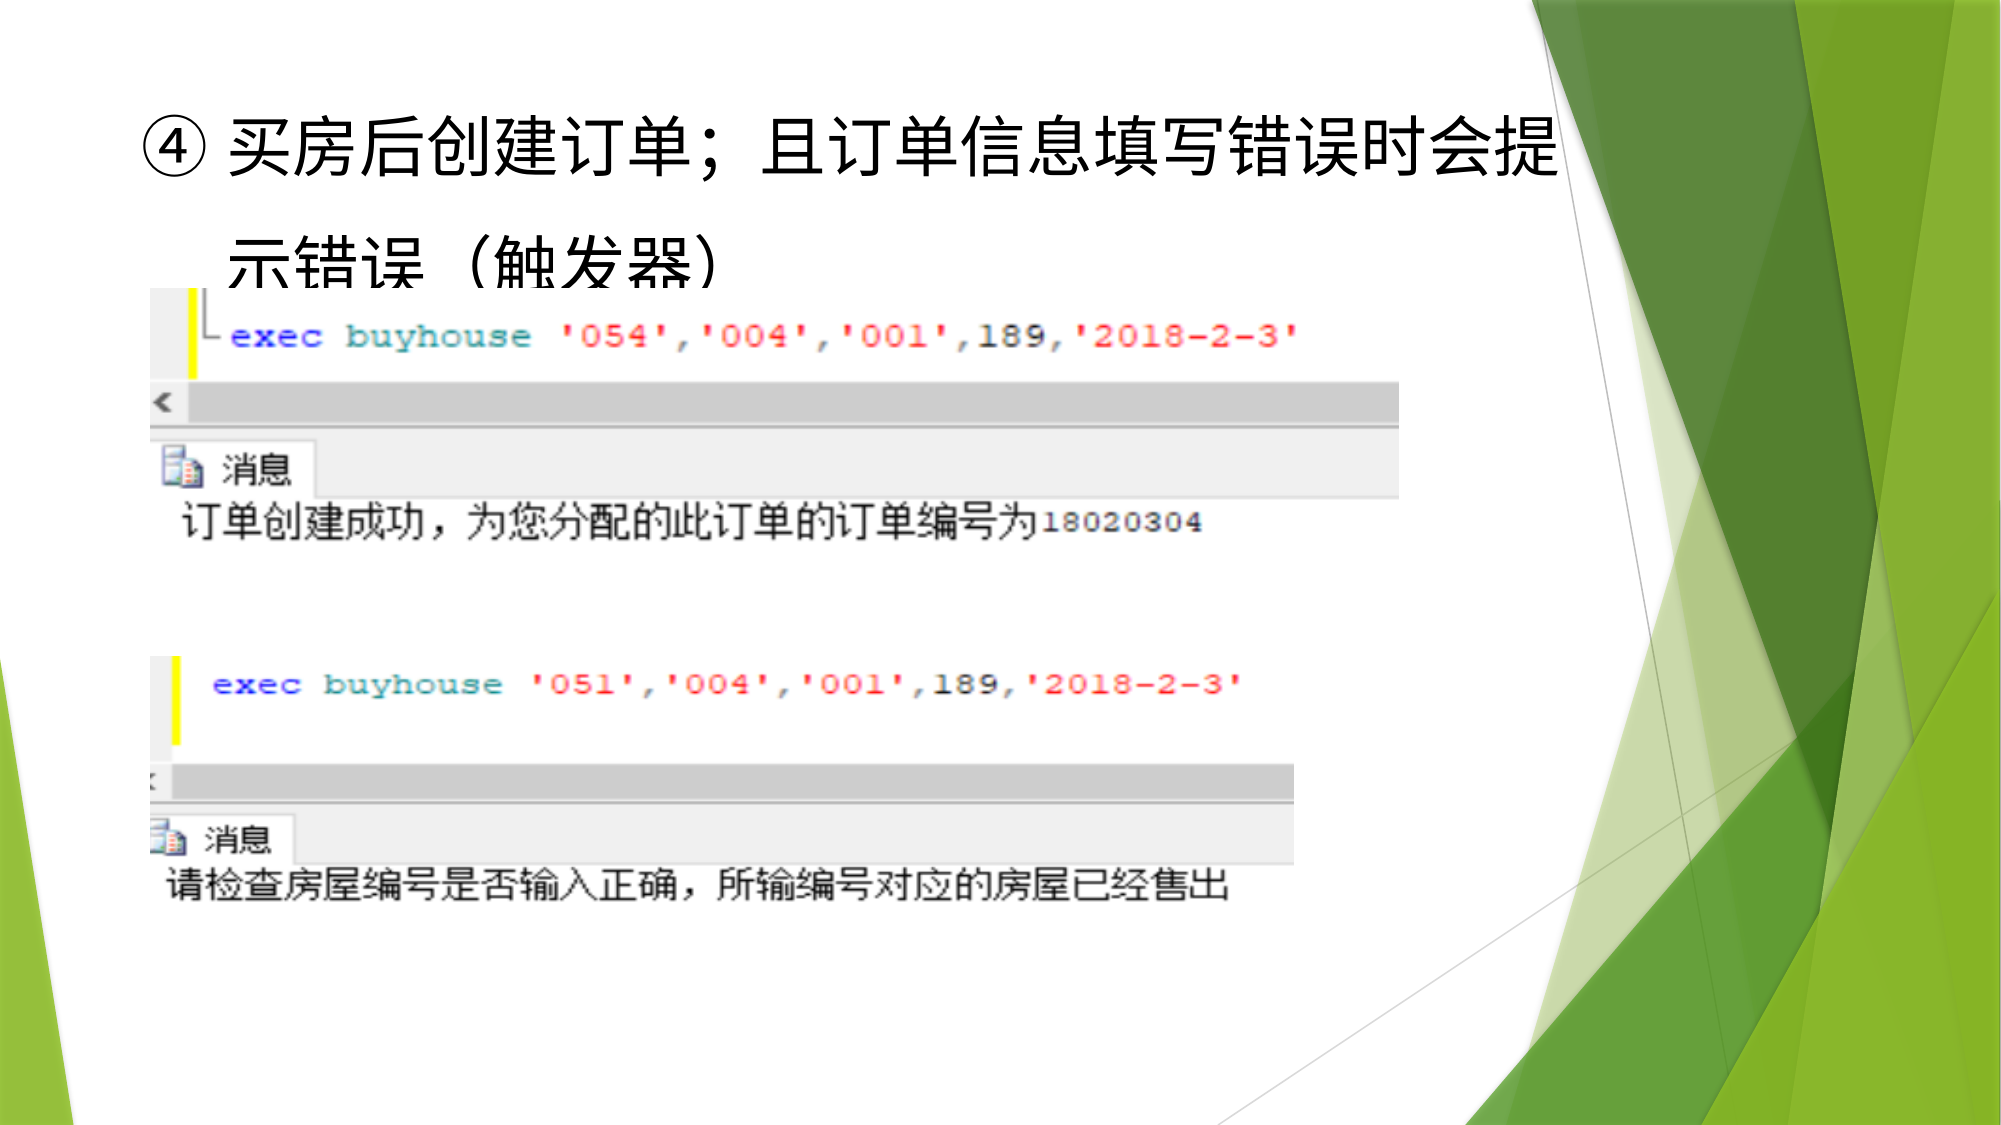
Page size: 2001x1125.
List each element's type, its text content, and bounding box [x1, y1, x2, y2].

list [150, 287, 1399, 612]
text_box 买房后创建订单；且订单信息填写错误时会提示错误（触发器） [141, 64, 1588, 305]
picture [150, 655, 1294, 944]
